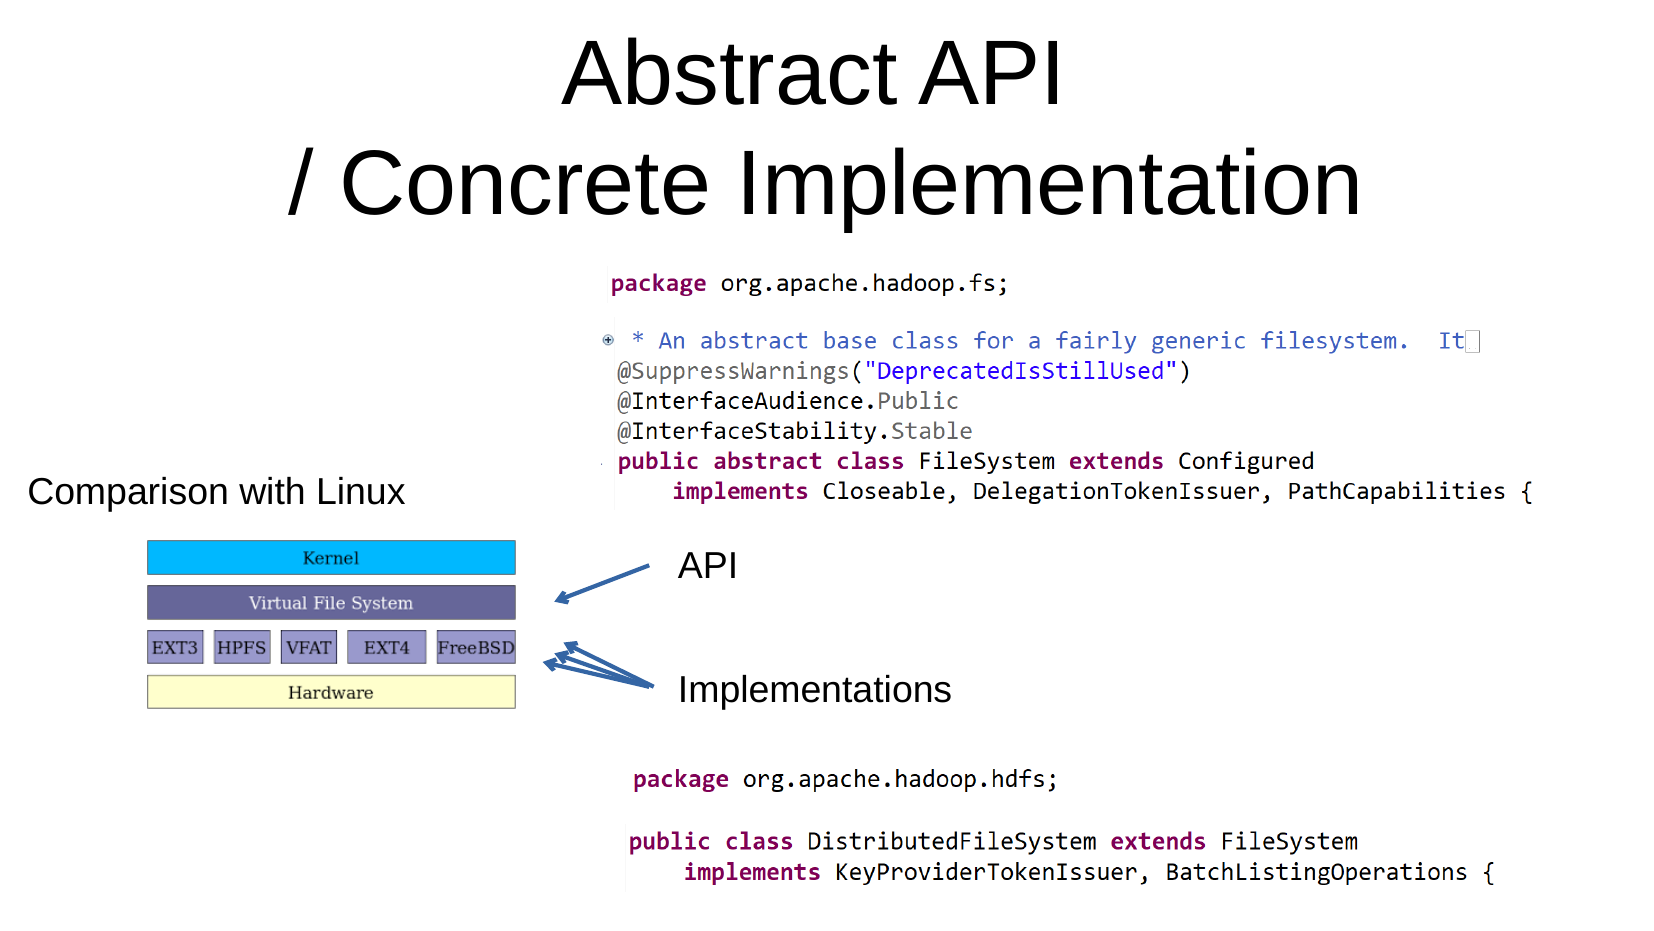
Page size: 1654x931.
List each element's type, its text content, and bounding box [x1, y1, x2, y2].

title Abstract API / Concrete Implementation [189, 19, 1465, 225]
picture [625, 824, 1500, 892]
picture [146, 539, 518, 710]
text_box [542, 658, 650, 687]
text_box [554, 651, 642, 684]
picture [630, 763, 1080, 797]
text_box Implementations [663, 657, 1056, 717]
picture [601, 317, 1559, 510]
text_box [554, 565, 650, 604]
picture [607, 266, 1021, 303]
text_box [563, 642, 654, 687]
text_box Comparison with Linux [12, 460, 531, 520]
text_box API [663, 533, 754, 594]
